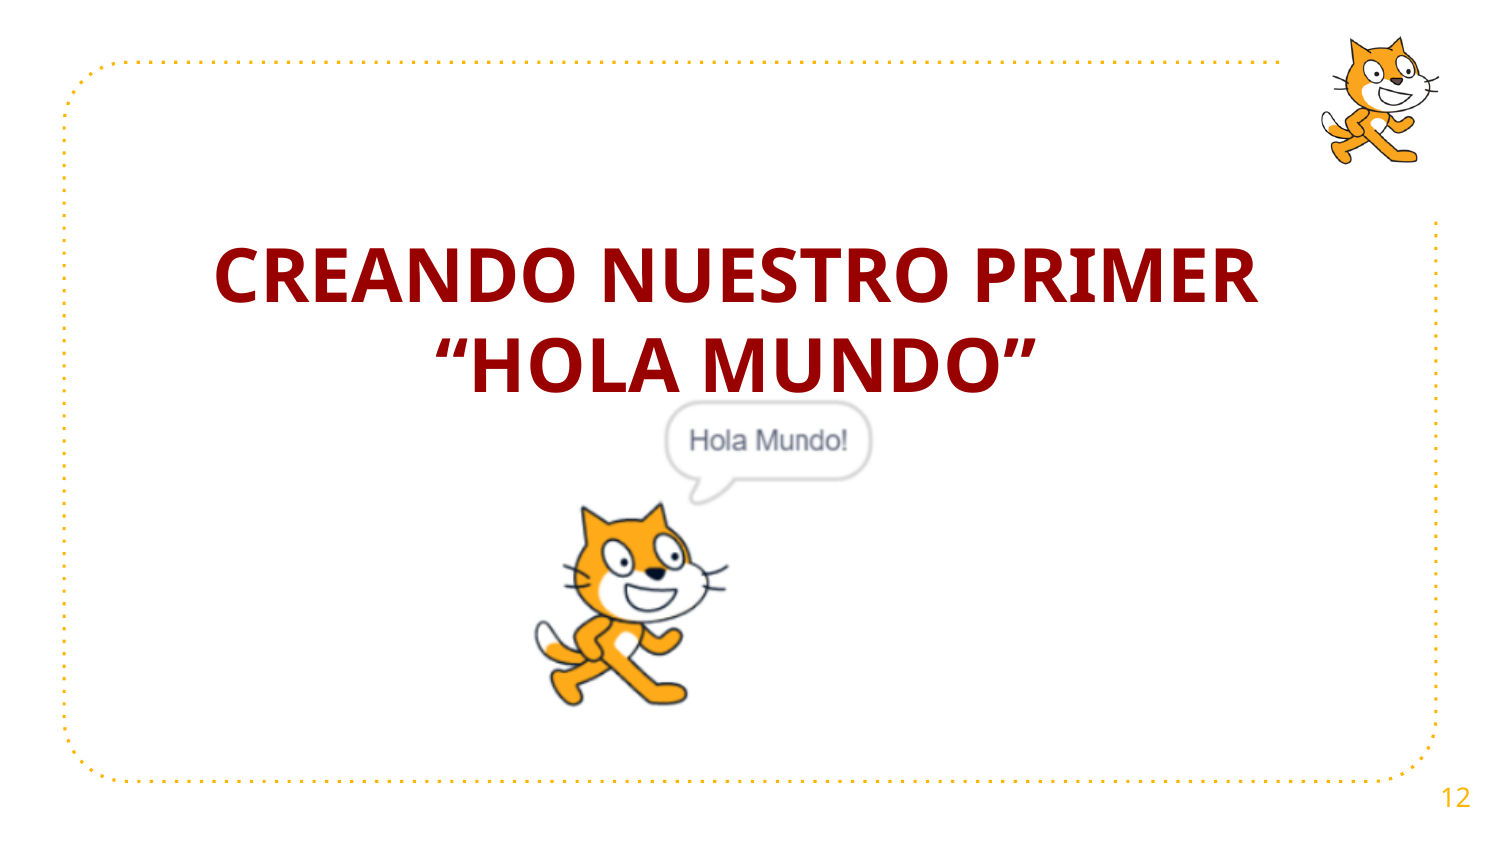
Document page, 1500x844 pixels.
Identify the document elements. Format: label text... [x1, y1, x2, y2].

picture [1320, 30, 1442, 172]
slide_number ‹#› [1411, 753, 1500, 844]
text_box CREANDO NUESTRO PRIMER “HOLA MUNDO” [101, 212, 1371, 307]
picture [465, 392, 1007, 776]
